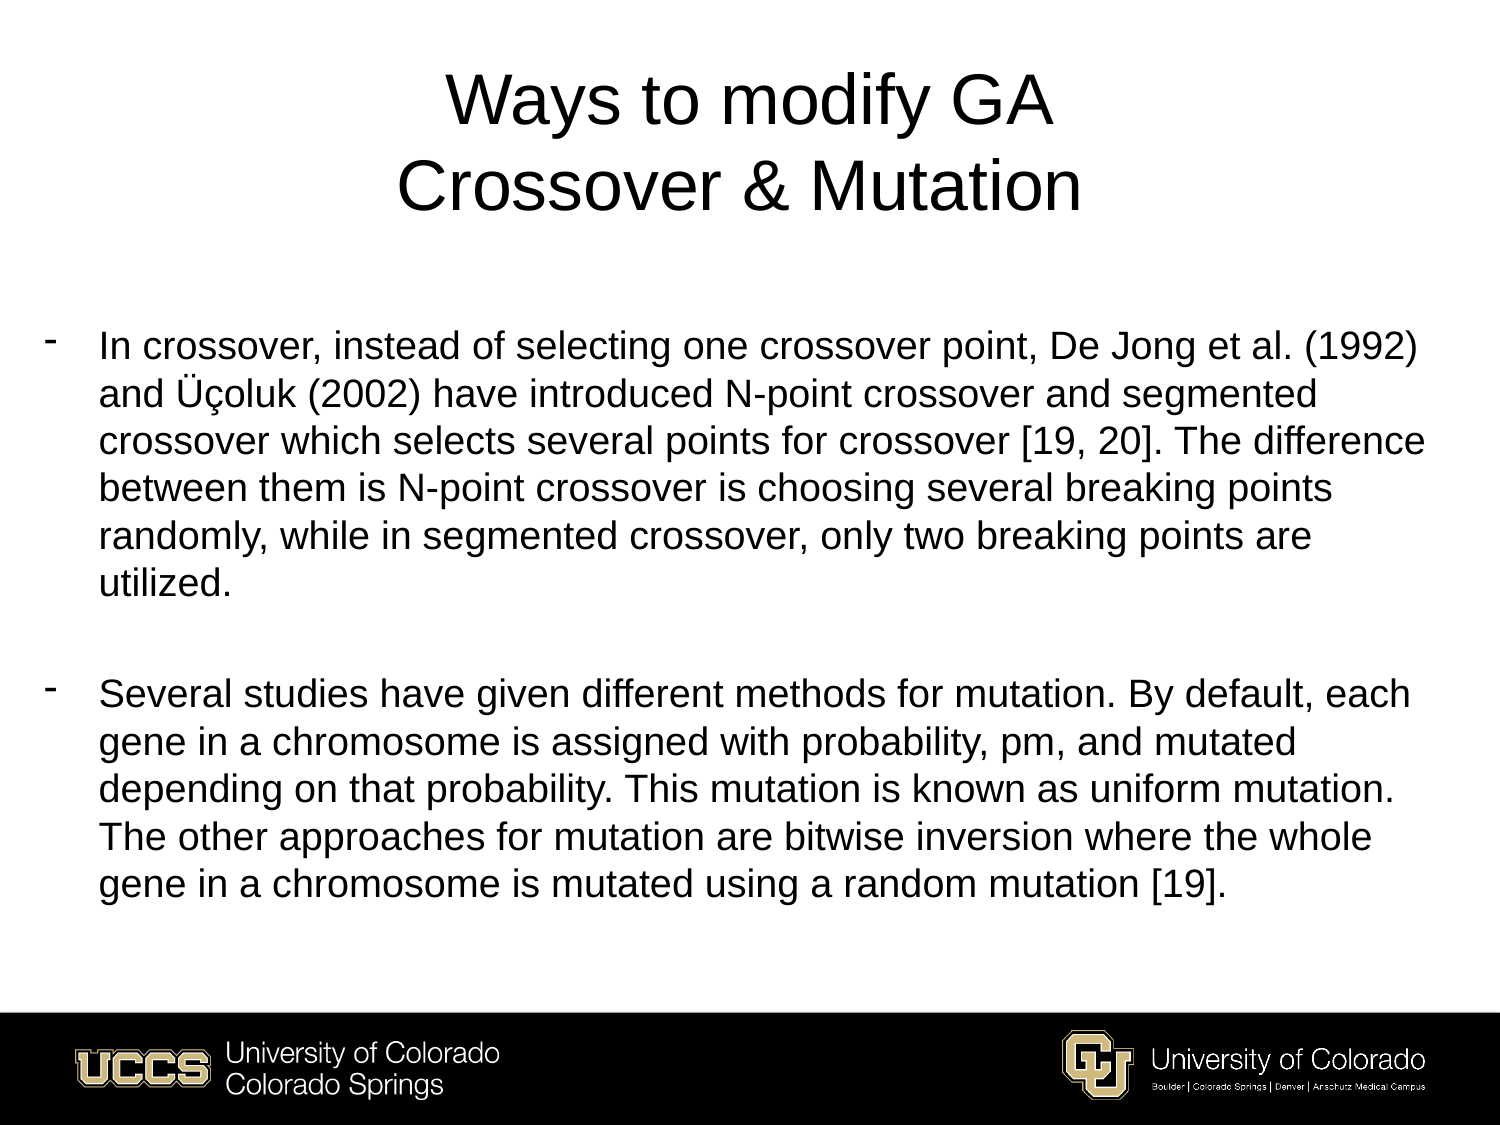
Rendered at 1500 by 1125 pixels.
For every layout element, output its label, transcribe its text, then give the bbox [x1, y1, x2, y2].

picture [75, 1041, 499, 1100]
title Ways to modify GA Crossover & Mutation [75, 45, 1425, 233]
picture [1062, 1030, 1425, 1100]
list In crossover, instead of selecting one crossover point, De Jong et al. (1992) and Üçoluk (2002) have introduced N-point crossover and segmented crossover which selects several points for crossover [19, 20]. The difference between them is N-point crossover is choosing several breaking points randomly, while in segmented crossover, only two breaking points are utilized. Several studies have given different methods for mutation. By default, each gene in a chromosome is assigned with probability, pm, and mutated depending on that probability. This mutation is known as uniform mutation. The other approaches for mutation are bitwise inversion where the whole gene in a chromosome is mutated using a random mutation [19]. [29, 312, 1465, 921]
